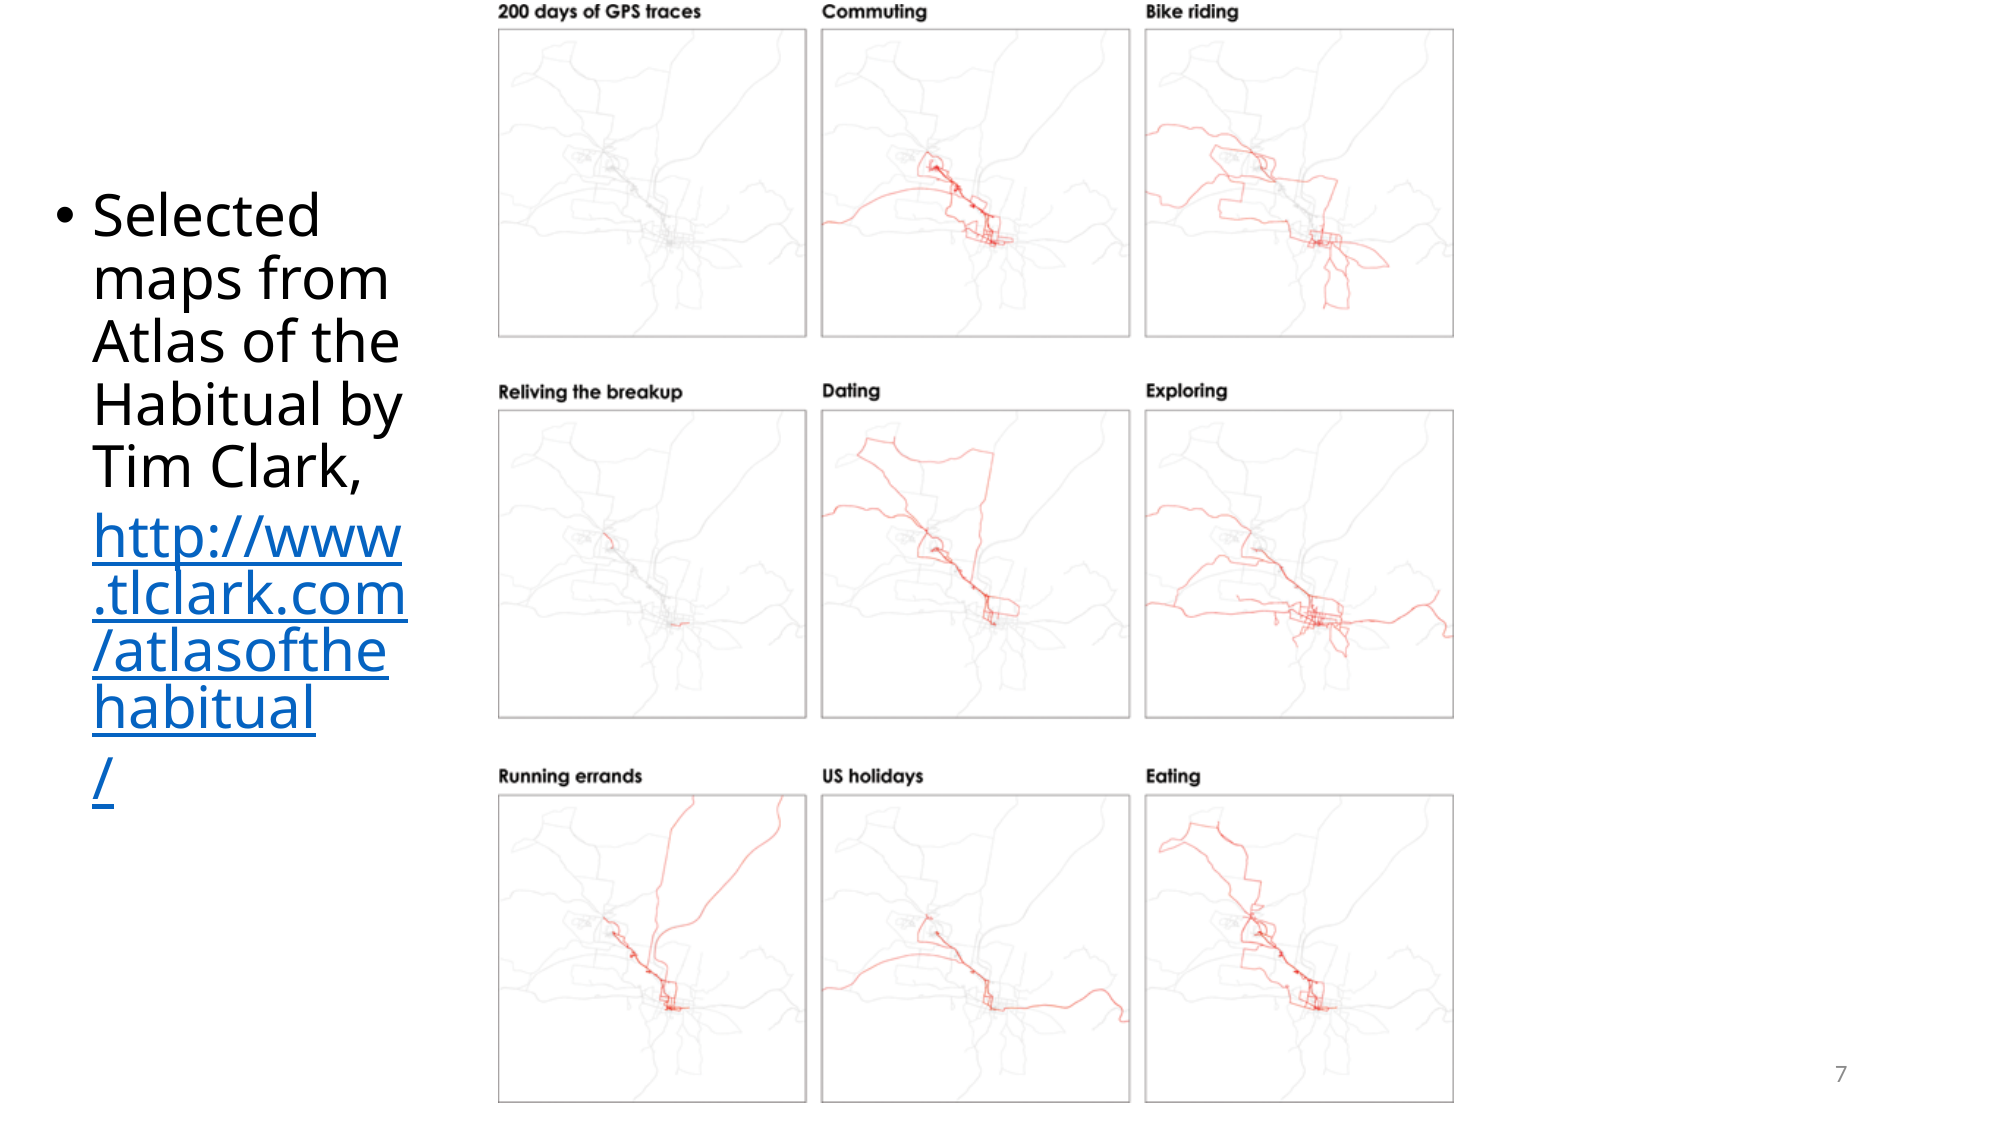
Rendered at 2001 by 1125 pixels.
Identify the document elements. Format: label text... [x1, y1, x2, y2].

picture [498, 4, 1454, 1103]
list Selected maps from Atlas of the Habitual by Tim Clark, http://www.tlclark.com/atlasofthehabitual/ [39, 178, 426, 1043]
slide_number 7 [1454, 1042, 1863, 1103]
